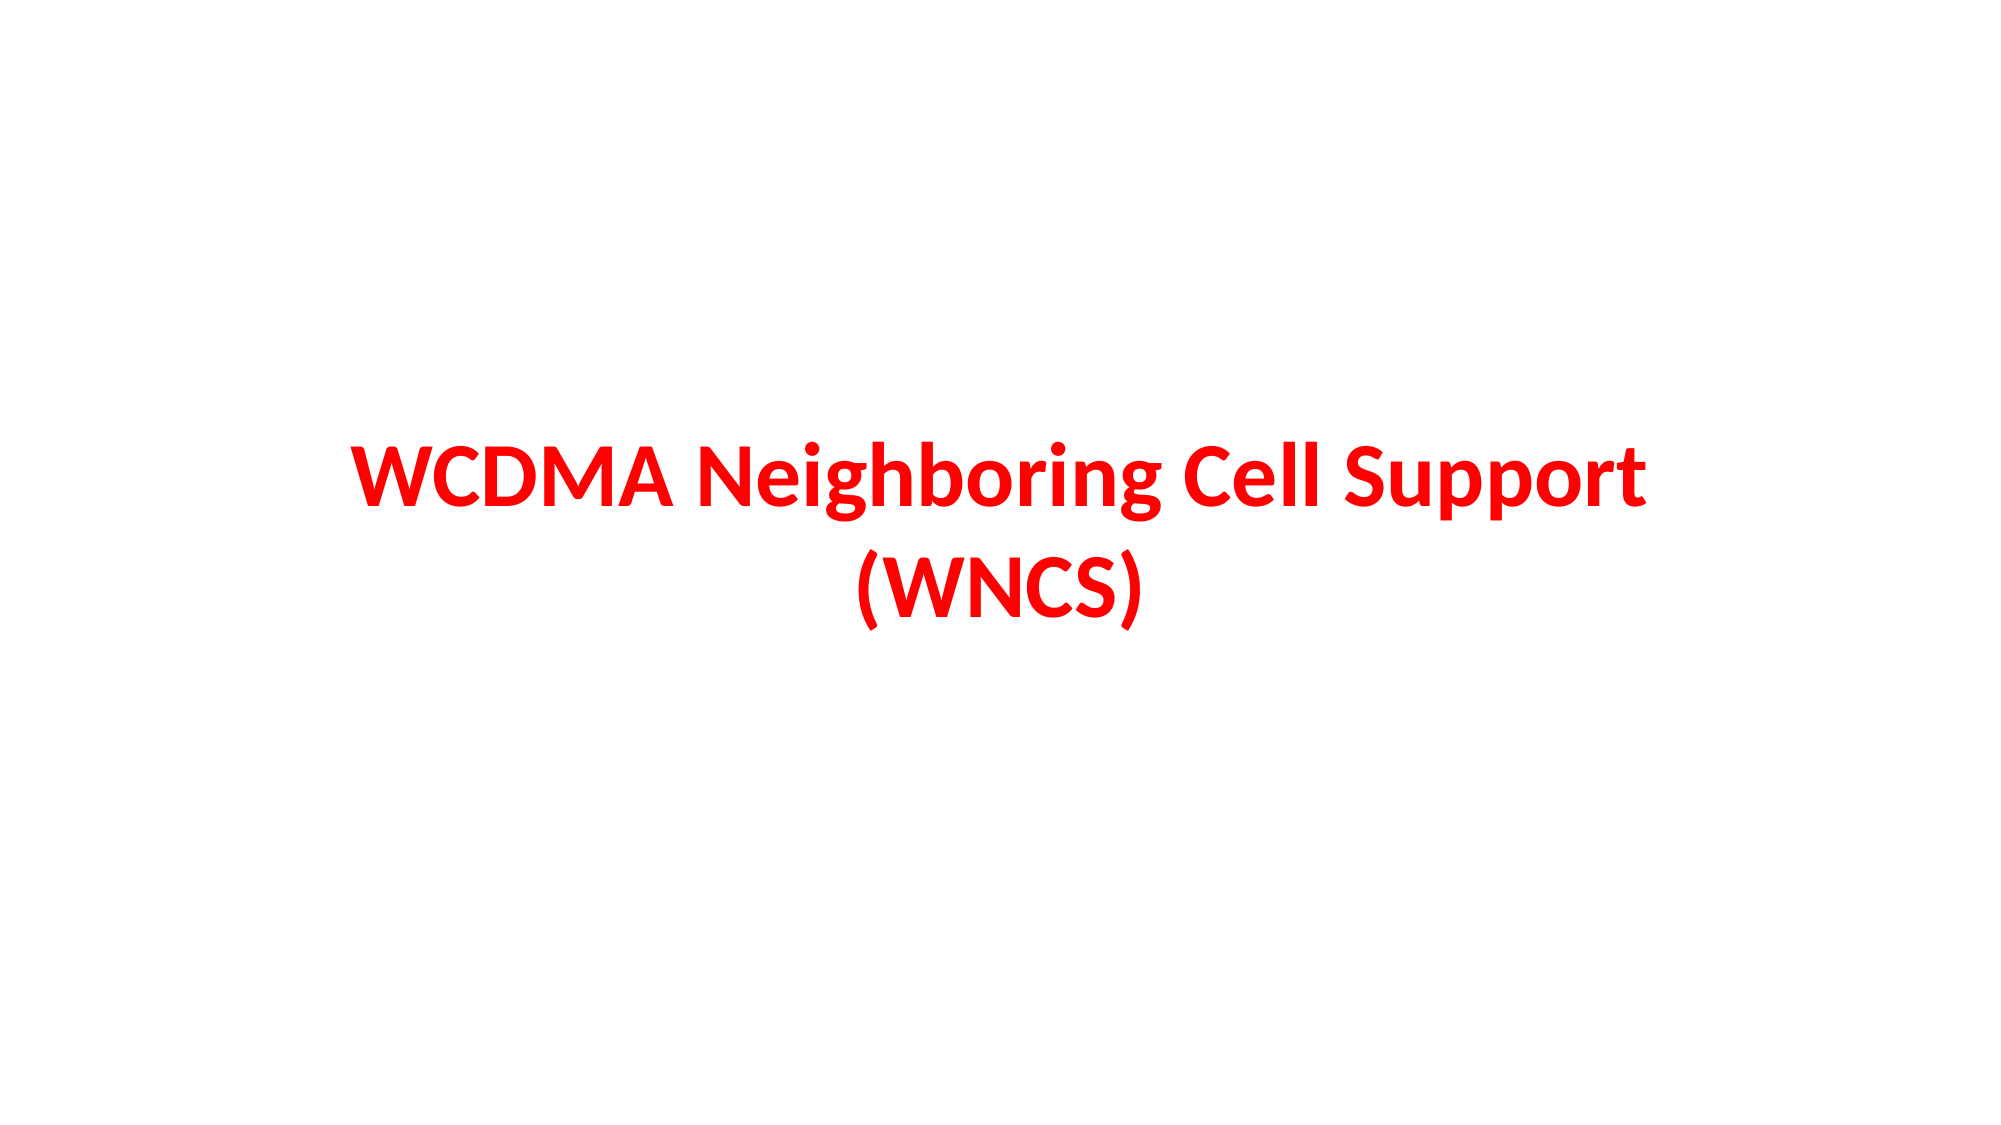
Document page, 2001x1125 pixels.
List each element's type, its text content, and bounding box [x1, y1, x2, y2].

title WCDMA Neighboring Cell Support (WNCS) [300, 392, 1700, 658]
